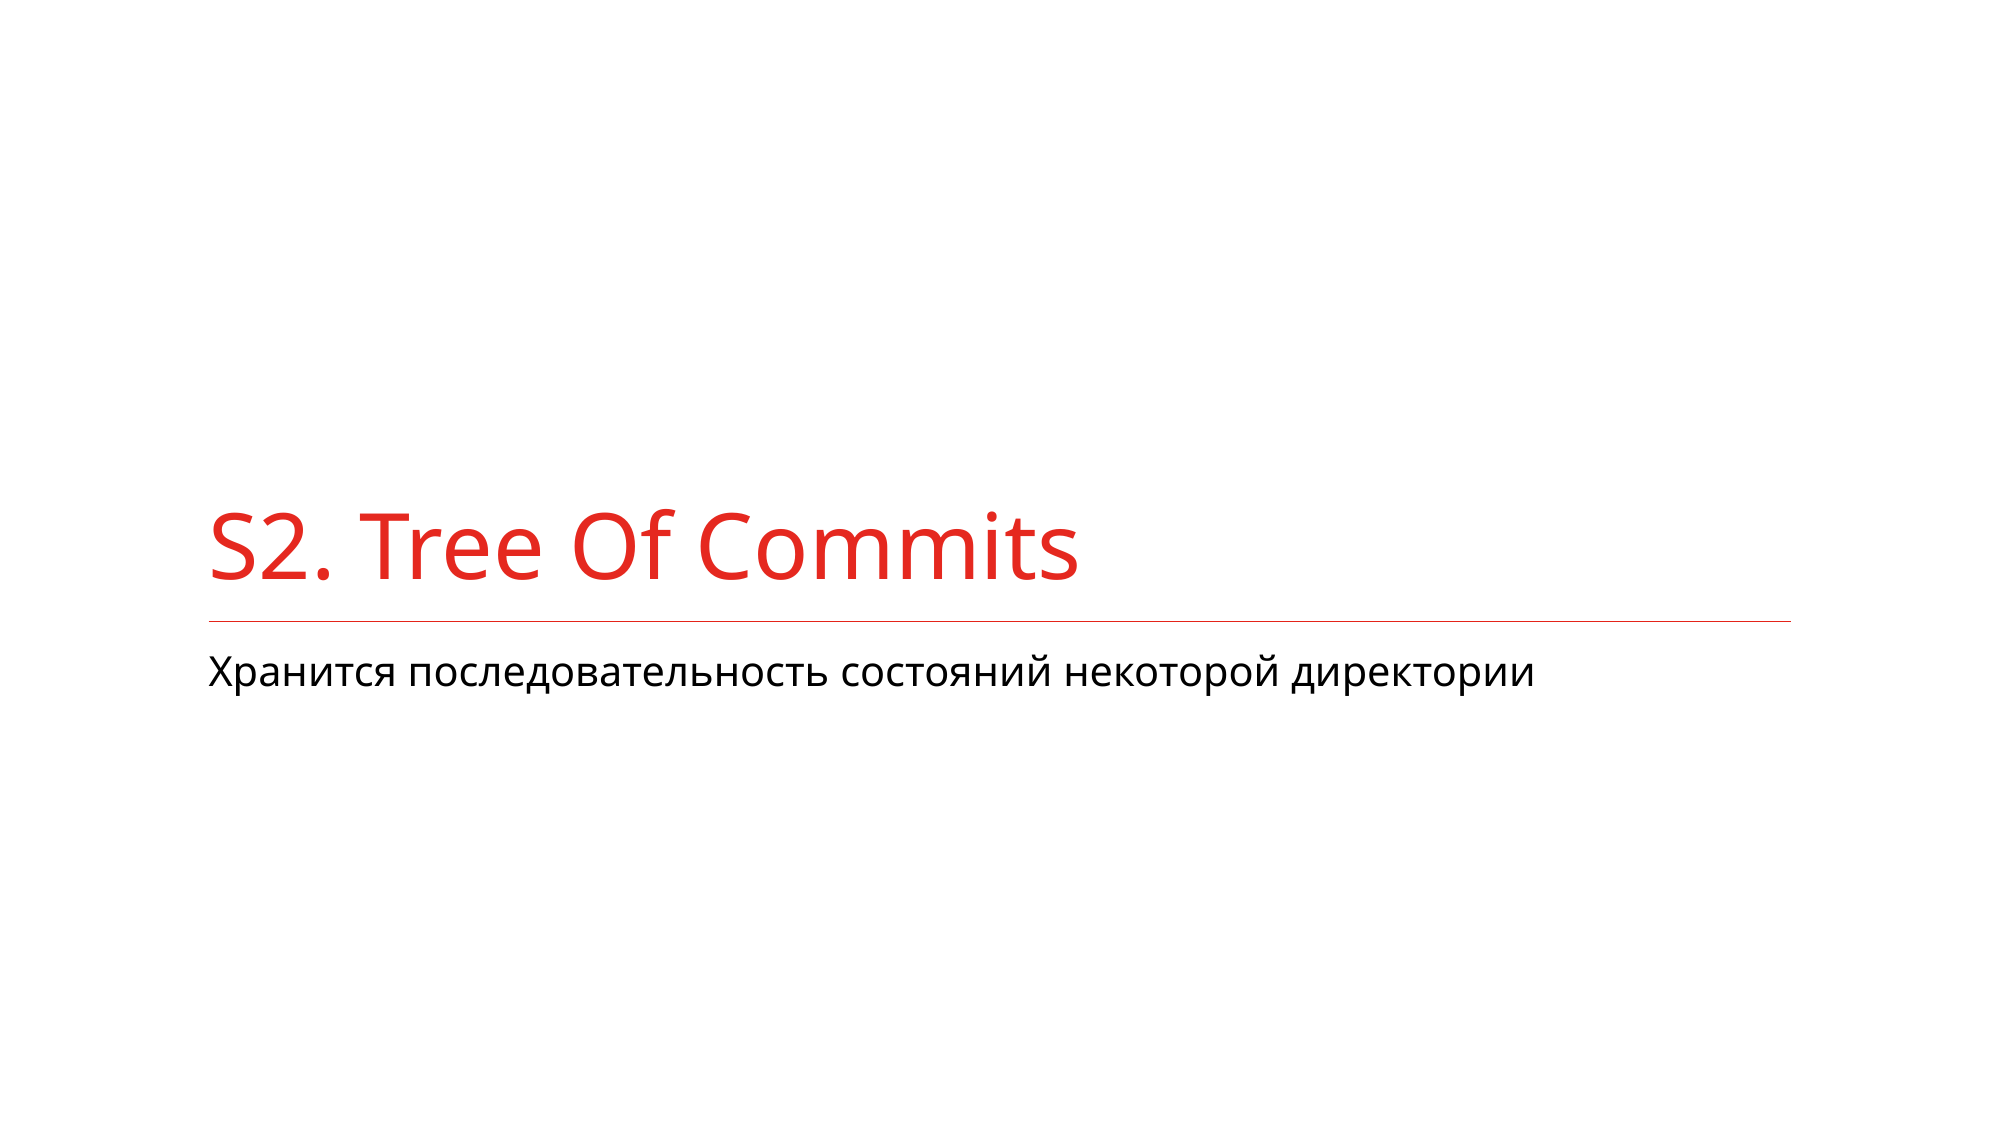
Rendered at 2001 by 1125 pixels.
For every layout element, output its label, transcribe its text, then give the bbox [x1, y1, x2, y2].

list Хранится последовательность состояний некоторой директории [208, 645, 1792, 728]
title S2. Tree Of Commits [208, 444, 1792, 622]
